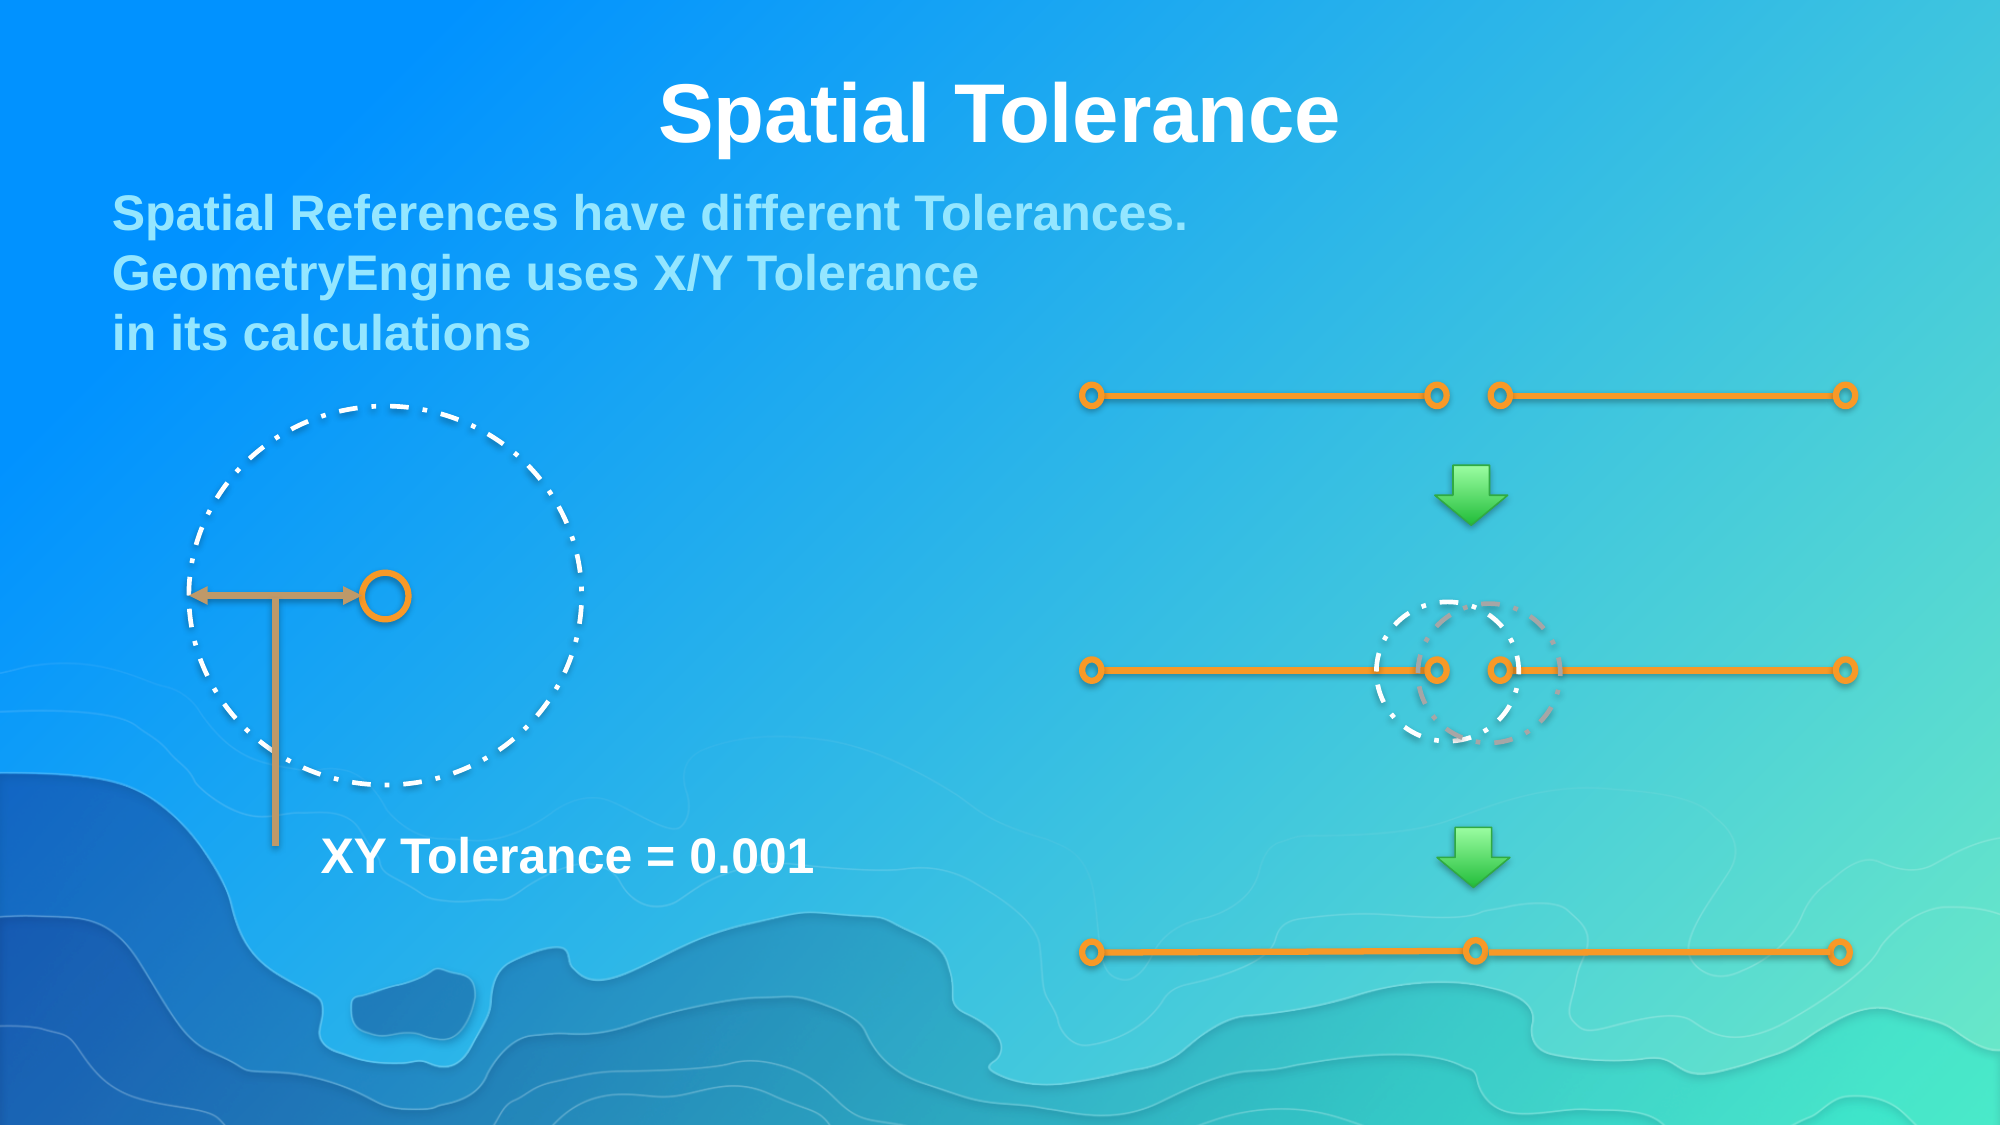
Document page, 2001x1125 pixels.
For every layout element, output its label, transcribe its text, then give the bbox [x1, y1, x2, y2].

text_box Spatial References have different Tolerances. GeometryEngine uses X/Y Tolerance in its calculations [111, 179, 1888, 361]
picture [0, 649, 2000, 1125]
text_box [1490, 384, 1856, 407]
title Spatial Tolerance [111, 59, 1888, 161]
text_box [359, 569, 412, 623]
text_box [1434, 464, 1509, 526]
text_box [1081, 384, 1447, 407]
text_box [0, 0, 2000, 649]
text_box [1081, 659, 1447, 682]
text_box [1379, 601, 1468, 649]
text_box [1490, 659, 1856, 682]
text_box [1422, 602, 1557, 649]
text_box [188, 405, 583, 649]
